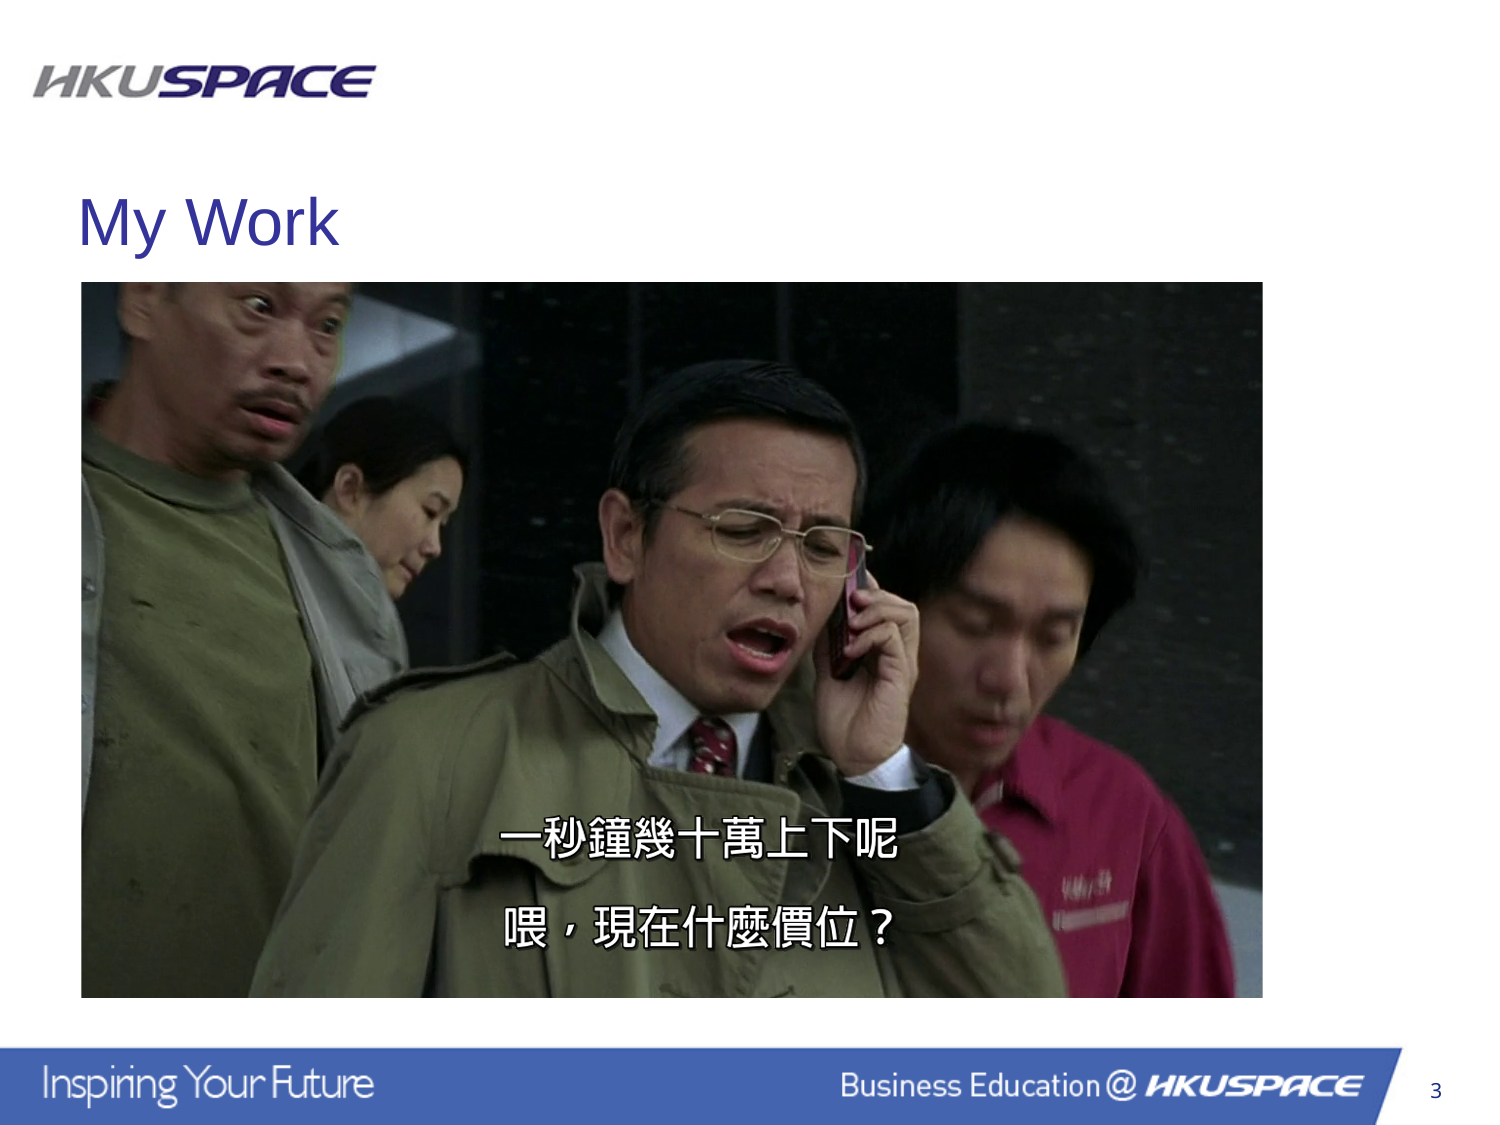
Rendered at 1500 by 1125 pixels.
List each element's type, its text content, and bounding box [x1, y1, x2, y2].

title My Work [62, 101, 1388, 266]
picture [0, 0, 1500, 1125]
slide_number 3 [1415, 1070, 1499, 1125]
text_box Sub-header/text/chart/table [64, 278, 1483, 1047]
